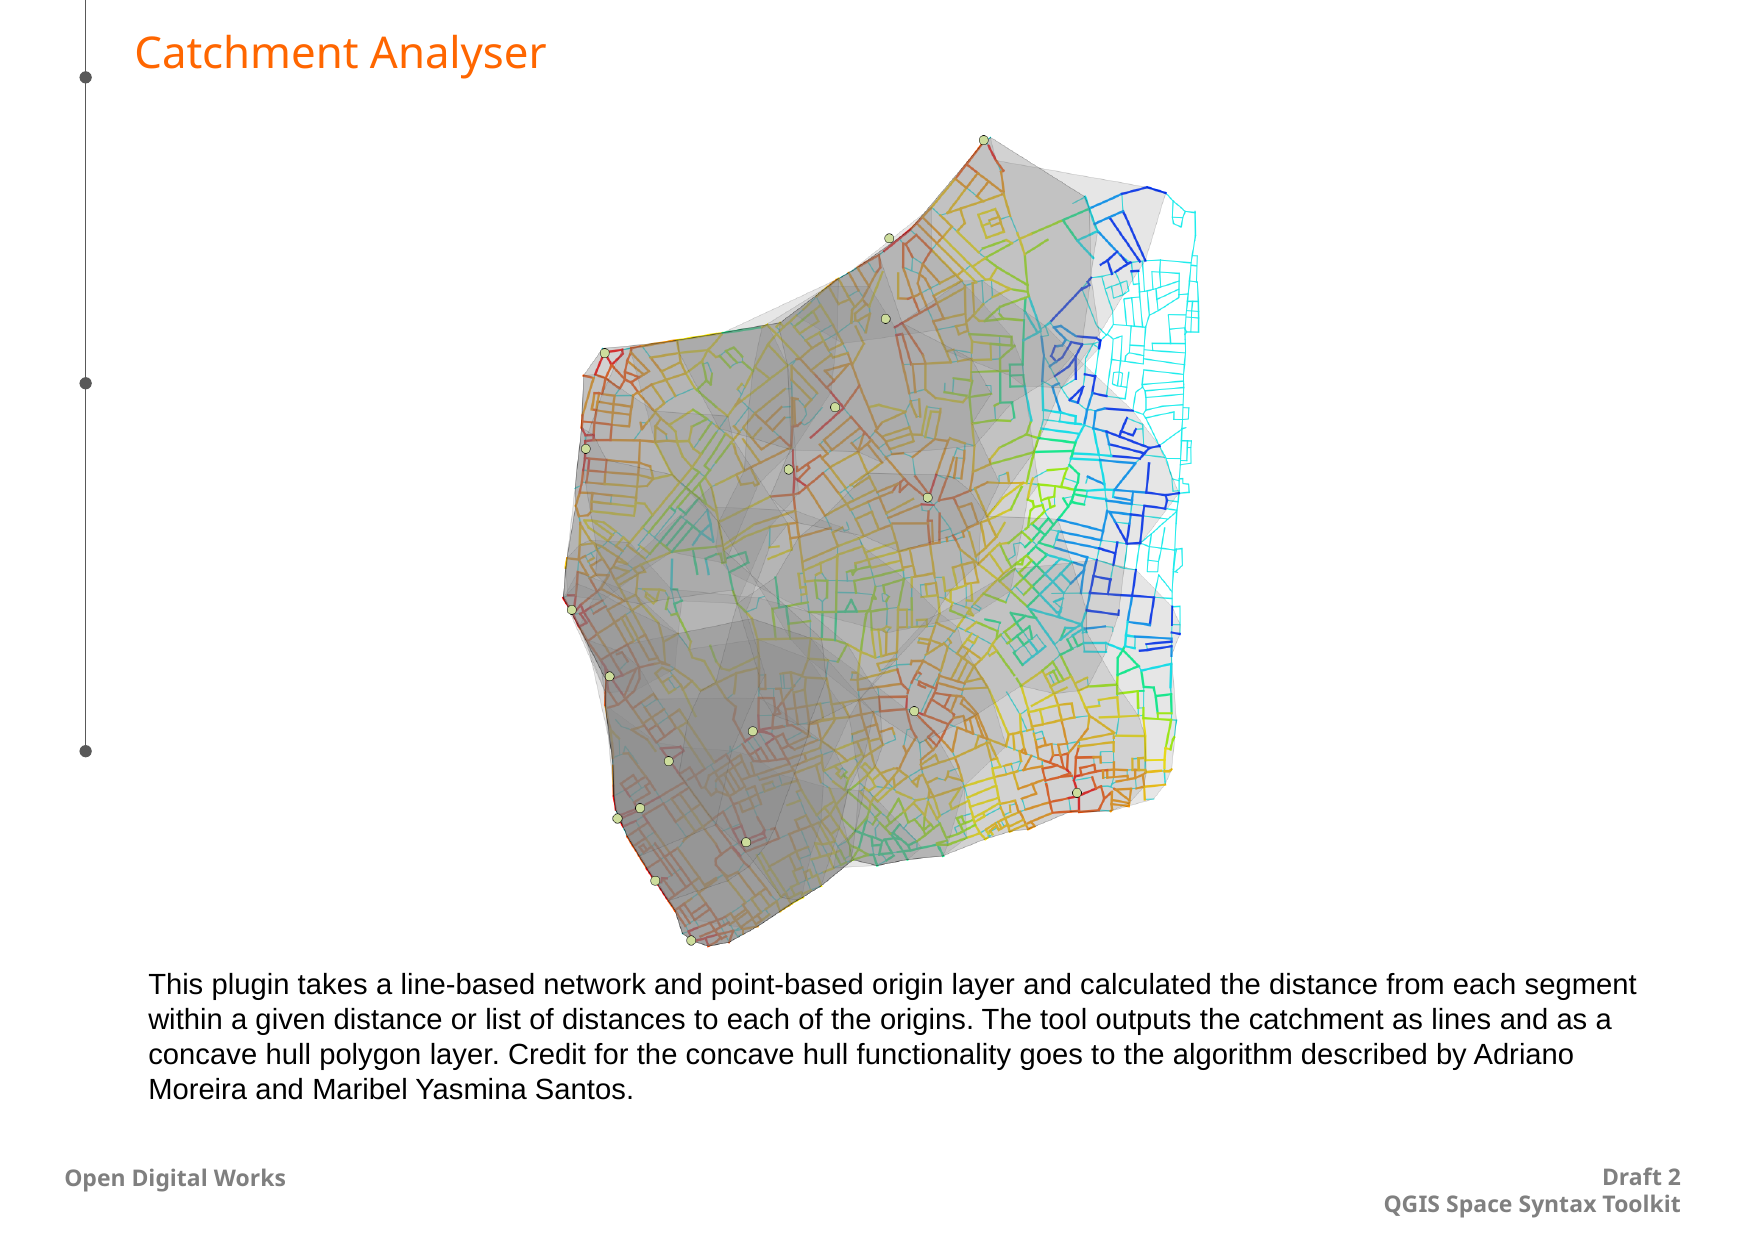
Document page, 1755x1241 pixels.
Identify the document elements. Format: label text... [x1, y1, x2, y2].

text_box Catchment Analyser [119, 17, 1175, 85]
picture [421, 116, 1425, 977]
text_box This plugin takes a line-based network and point-based origin layer and calculated the distance from each segment within a given distance or list of distances to each of the origins. The tool outputs the catchment as lines and as a concave hull polygon layer. Credit for the concave hull functionality goes to the algorithm described by Adriano Moreira and Maribel Yasmina Santos. [133, 958, 1689, 1113]
